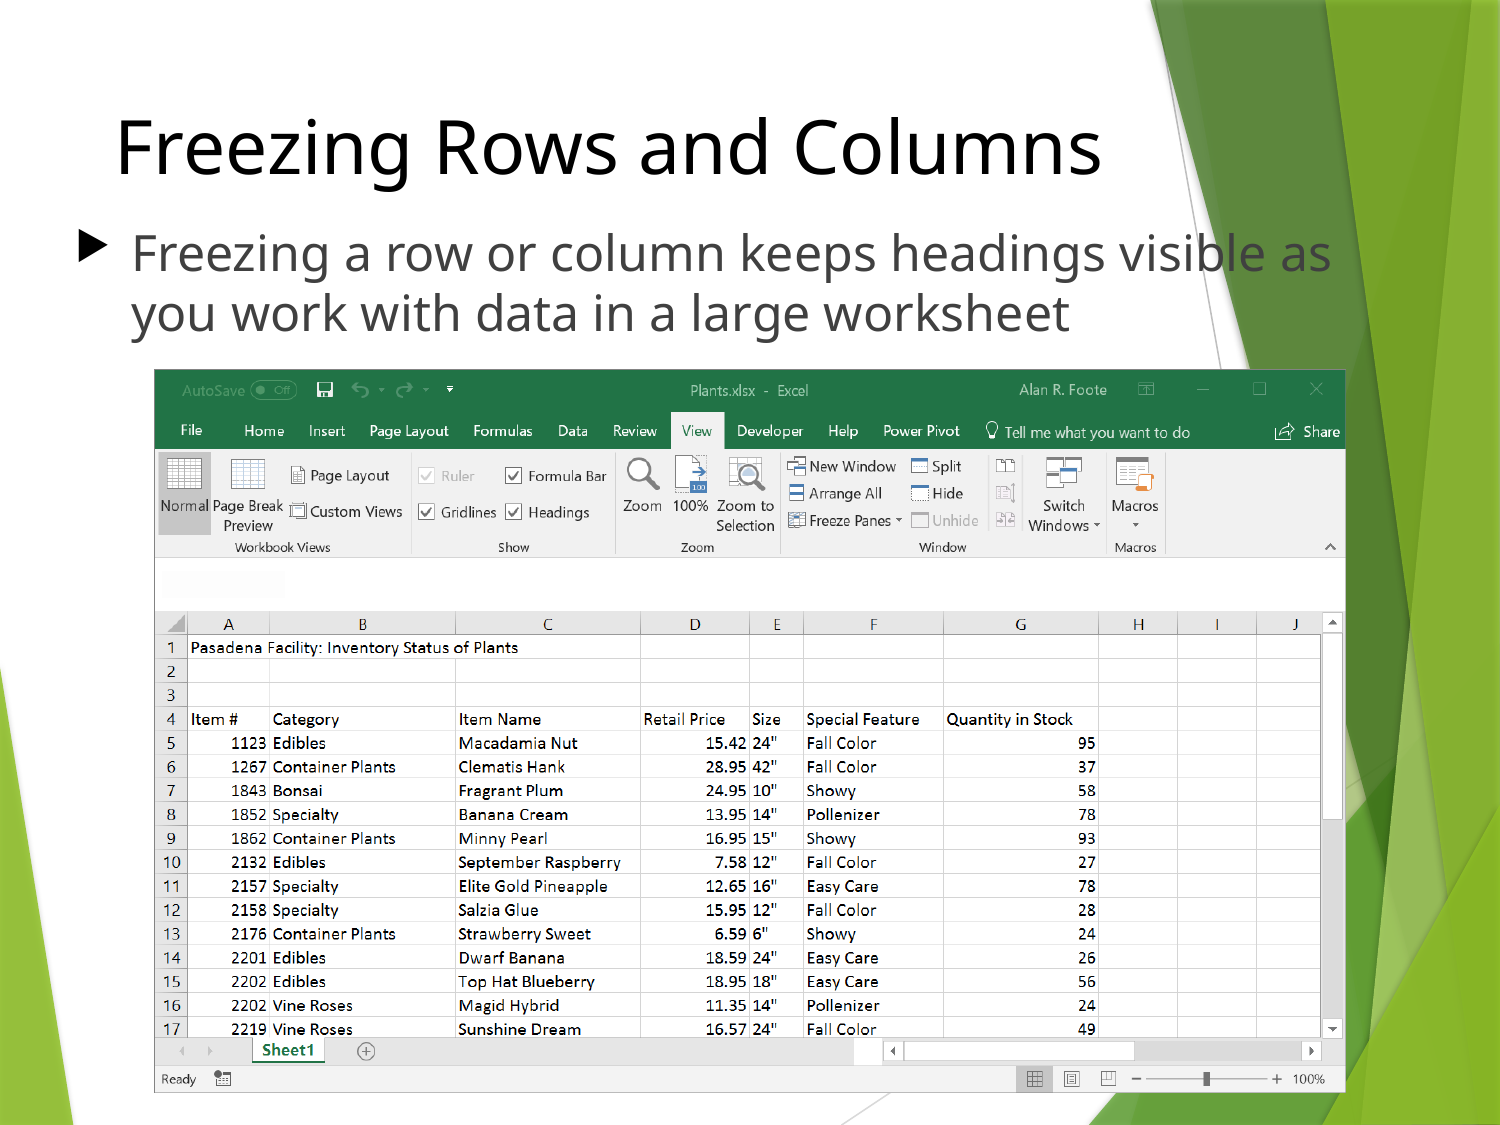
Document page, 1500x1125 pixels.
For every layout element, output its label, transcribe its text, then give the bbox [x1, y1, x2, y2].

picture [153, 369, 1347, 1093]
list Freezing a row or column keeps headings visible as you work with data in a large worksheet [60, 213, 1423, 370]
title Freezing Rows and Columns [99, 92, 1142, 214]
